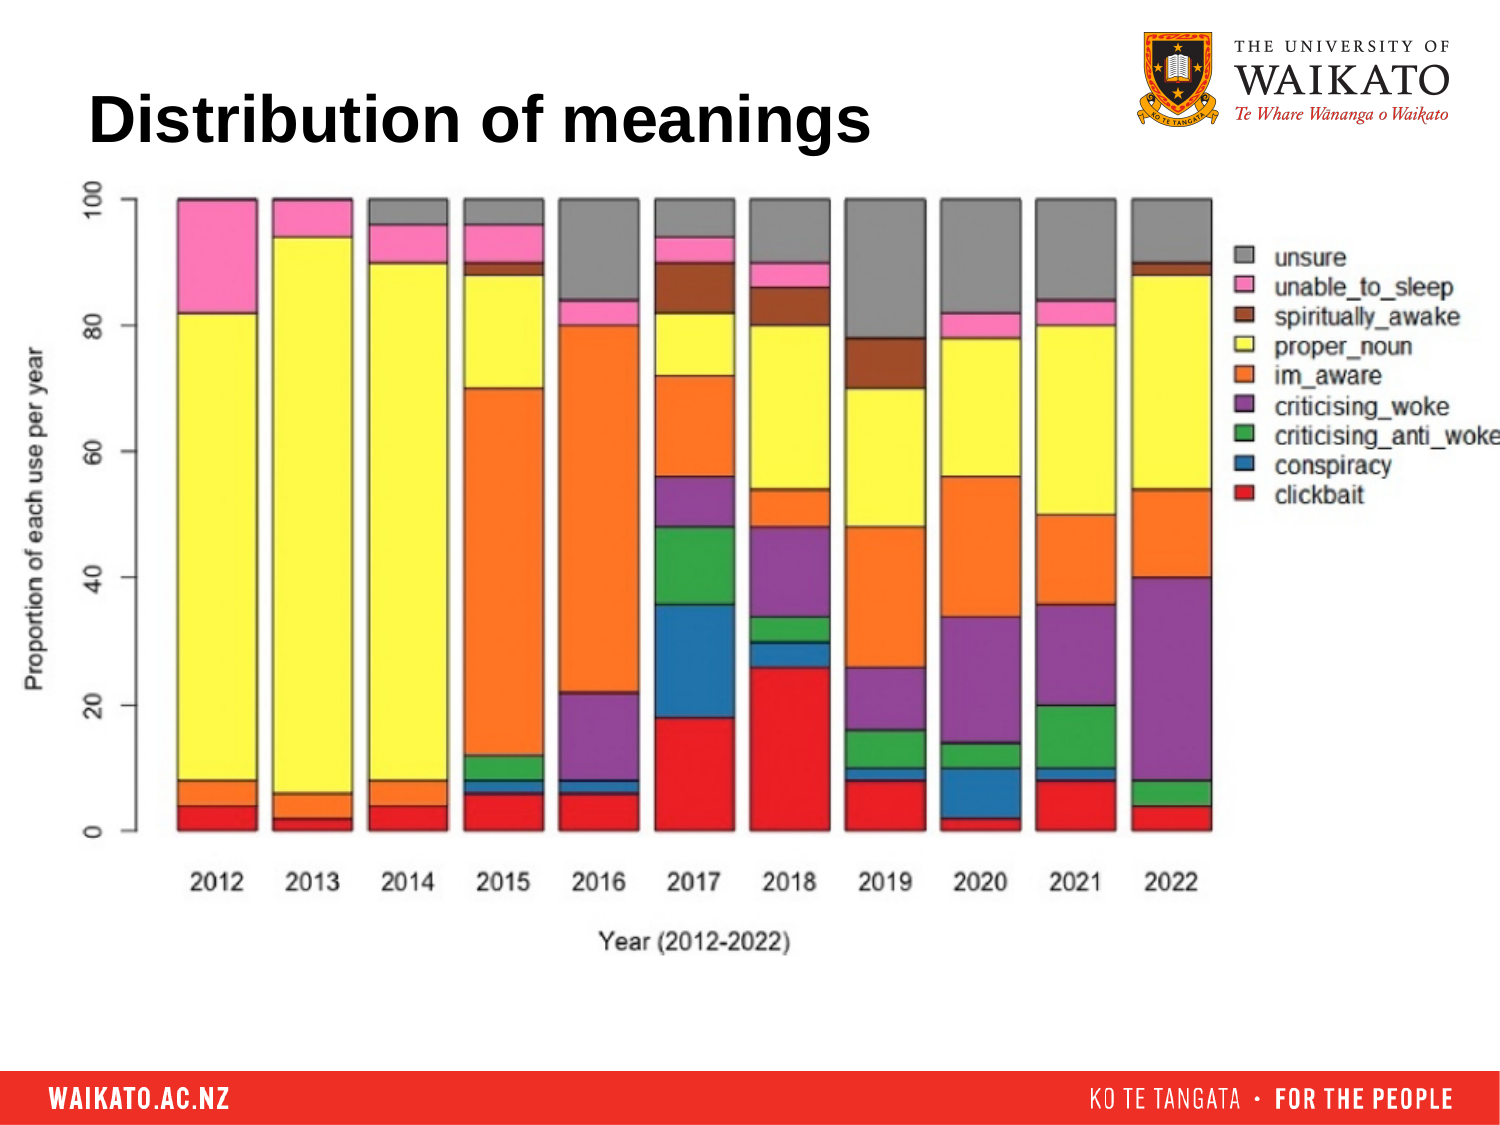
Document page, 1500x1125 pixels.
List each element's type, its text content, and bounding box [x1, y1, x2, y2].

picture [0, 1071, 1500, 1125]
picture [1137, 32, 1449, 127]
picture [0, 157, 1500, 968]
title Distribution of meanings [73, 0, 1033, 157]
